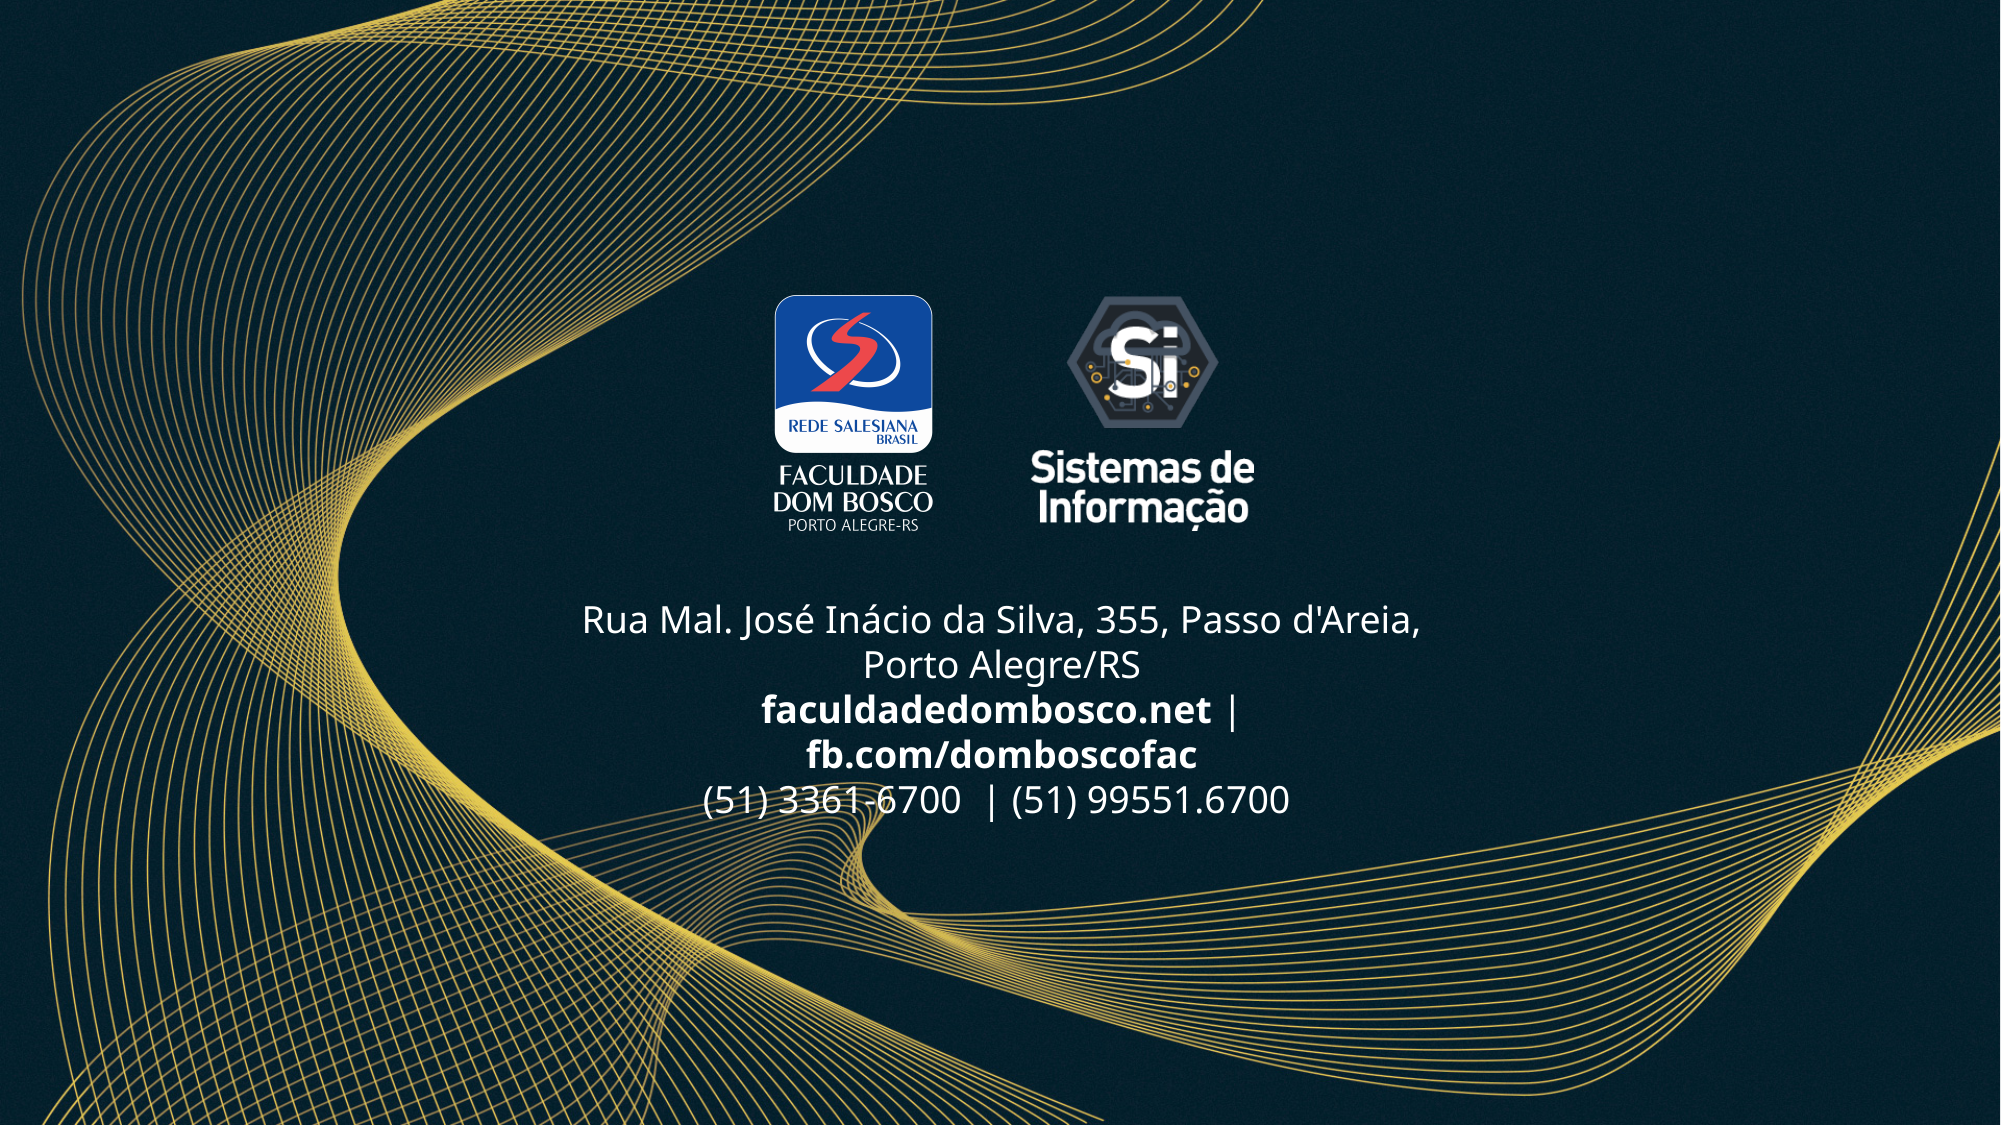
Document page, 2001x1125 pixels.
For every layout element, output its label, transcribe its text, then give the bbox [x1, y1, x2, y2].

text_box Rua Mal. José Inácio da Silva, 355, Passo d'Areia, Porto Alegre/RS faculdadedombosco.net | fb.com/domboscofac (51) 3361-6700 | (51) 99551.6700 [549, 589, 1455, 829]
picture [0, 0, 2001, 1125]
